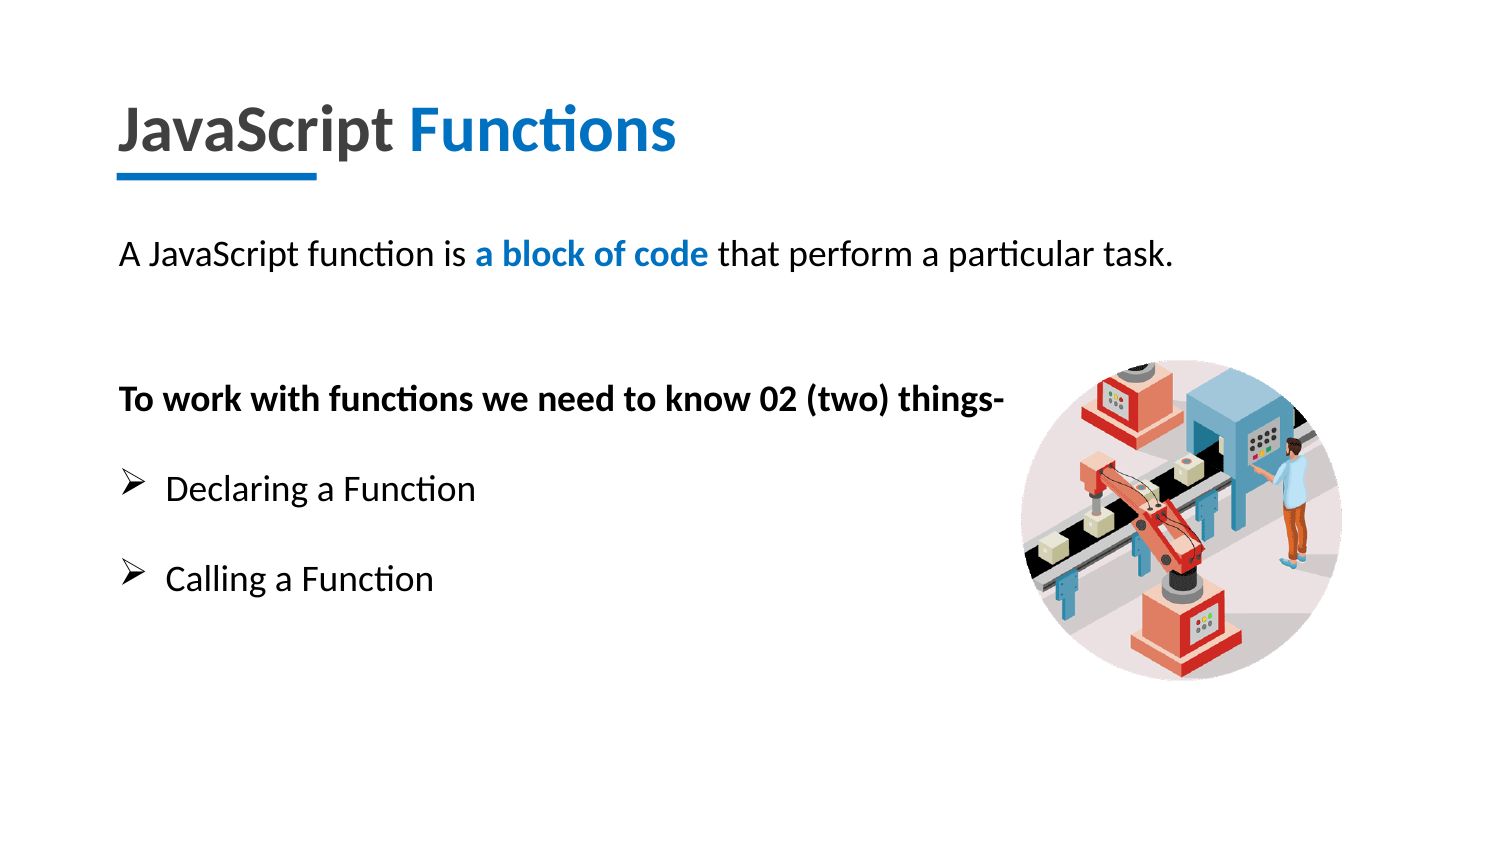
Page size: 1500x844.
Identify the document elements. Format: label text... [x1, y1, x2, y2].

text_box JavaScript Functions [104, 76, 1355, 172]
text_box [114, 171, 319, 182]
text_box To work with functions we need to know 02 (two) things- Declaring a Function Calling a Function [103, 366, 999, 607]
picture [1004, 346, 1359, 701]
text_box A JavaScript function is a block of code that perform a particular task. [103, 221, 1379, 282]
